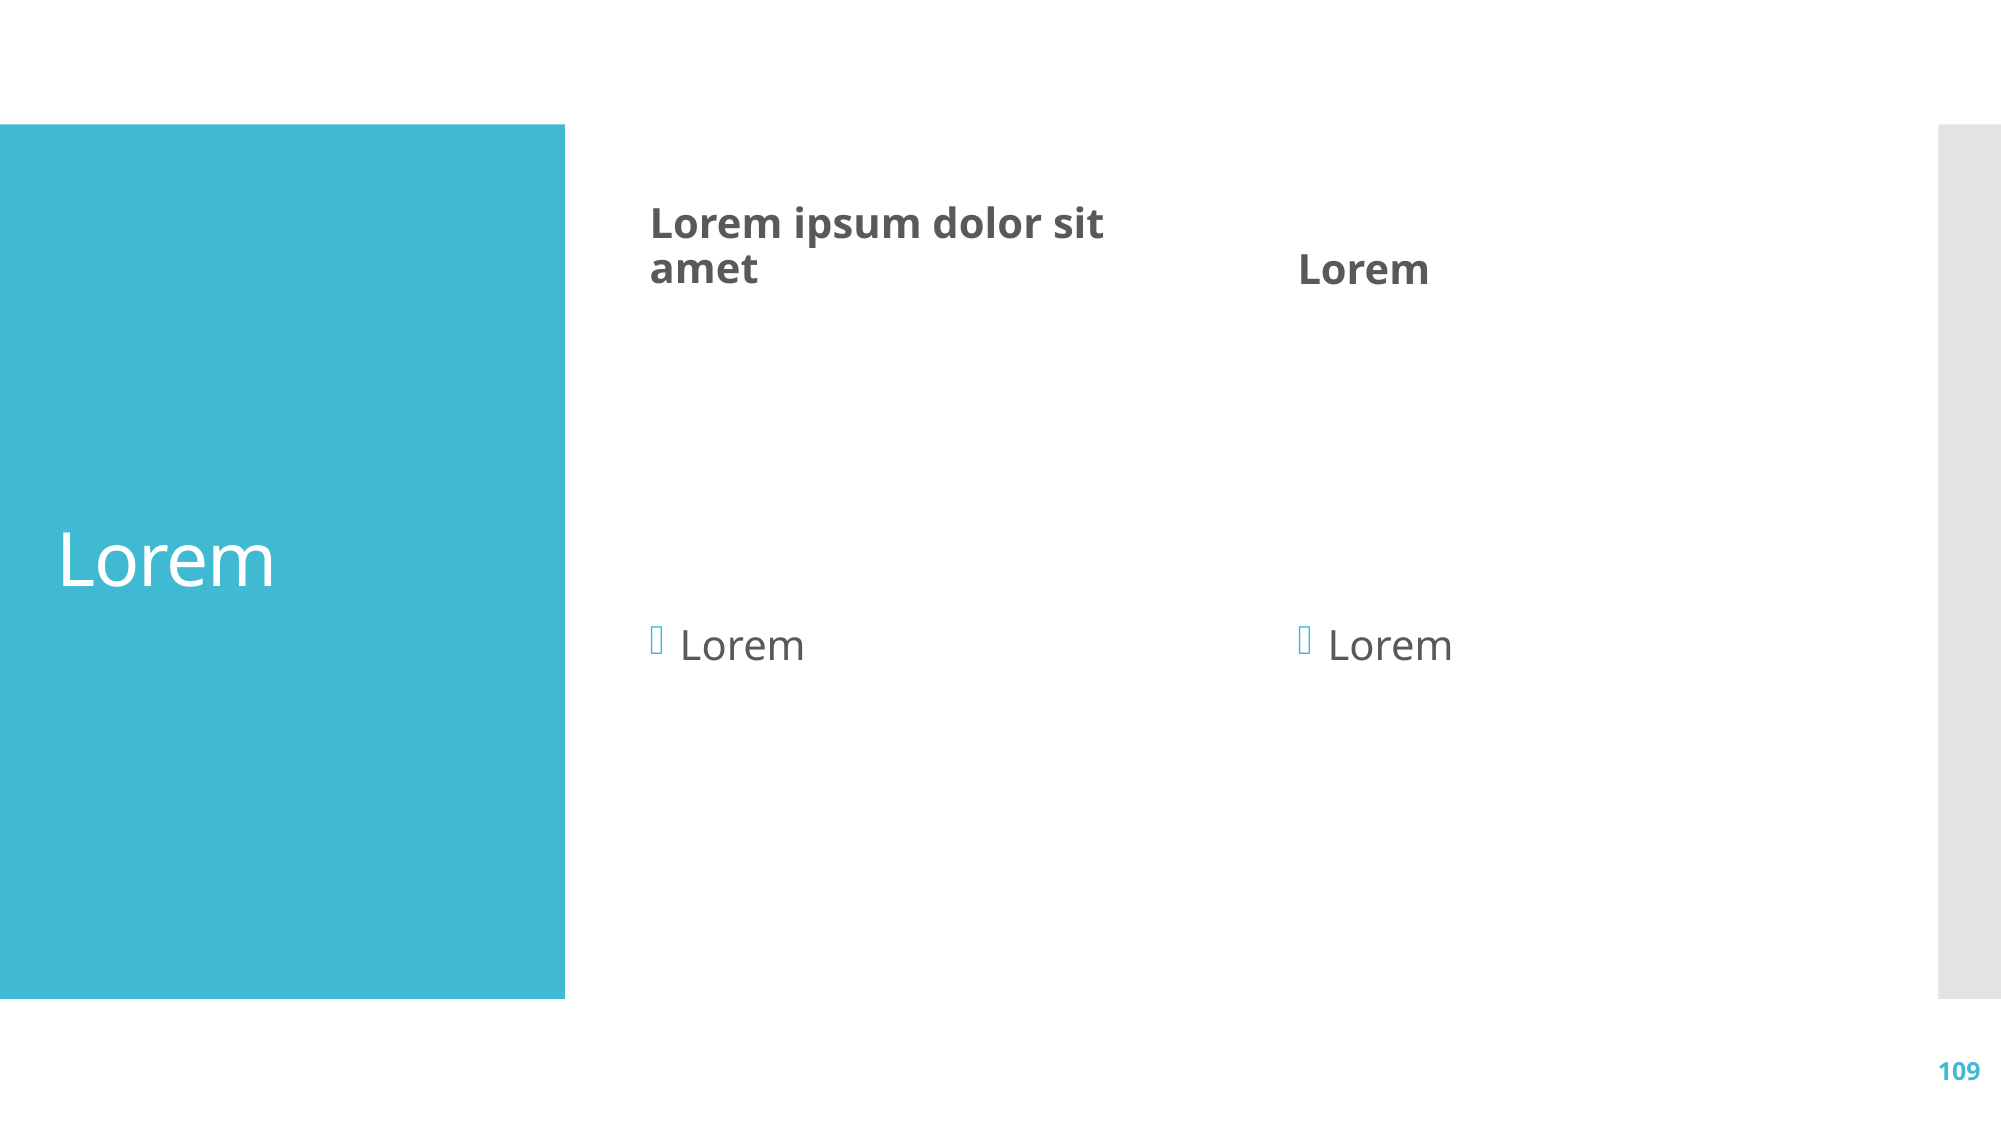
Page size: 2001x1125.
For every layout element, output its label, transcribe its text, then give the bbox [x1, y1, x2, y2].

title Lorem [41, 184, 525, 940]
list Lorem ipsum dolor sit amet [634, 167, 1205, 301]
slide_number 109 [1744, 1042, 1996, 1103]
list Lorem [1282, 167, 1853, 302]
list Lorem [1282, 316, 1853, 977]
list Lorem [634, 316, 1205, 977]
